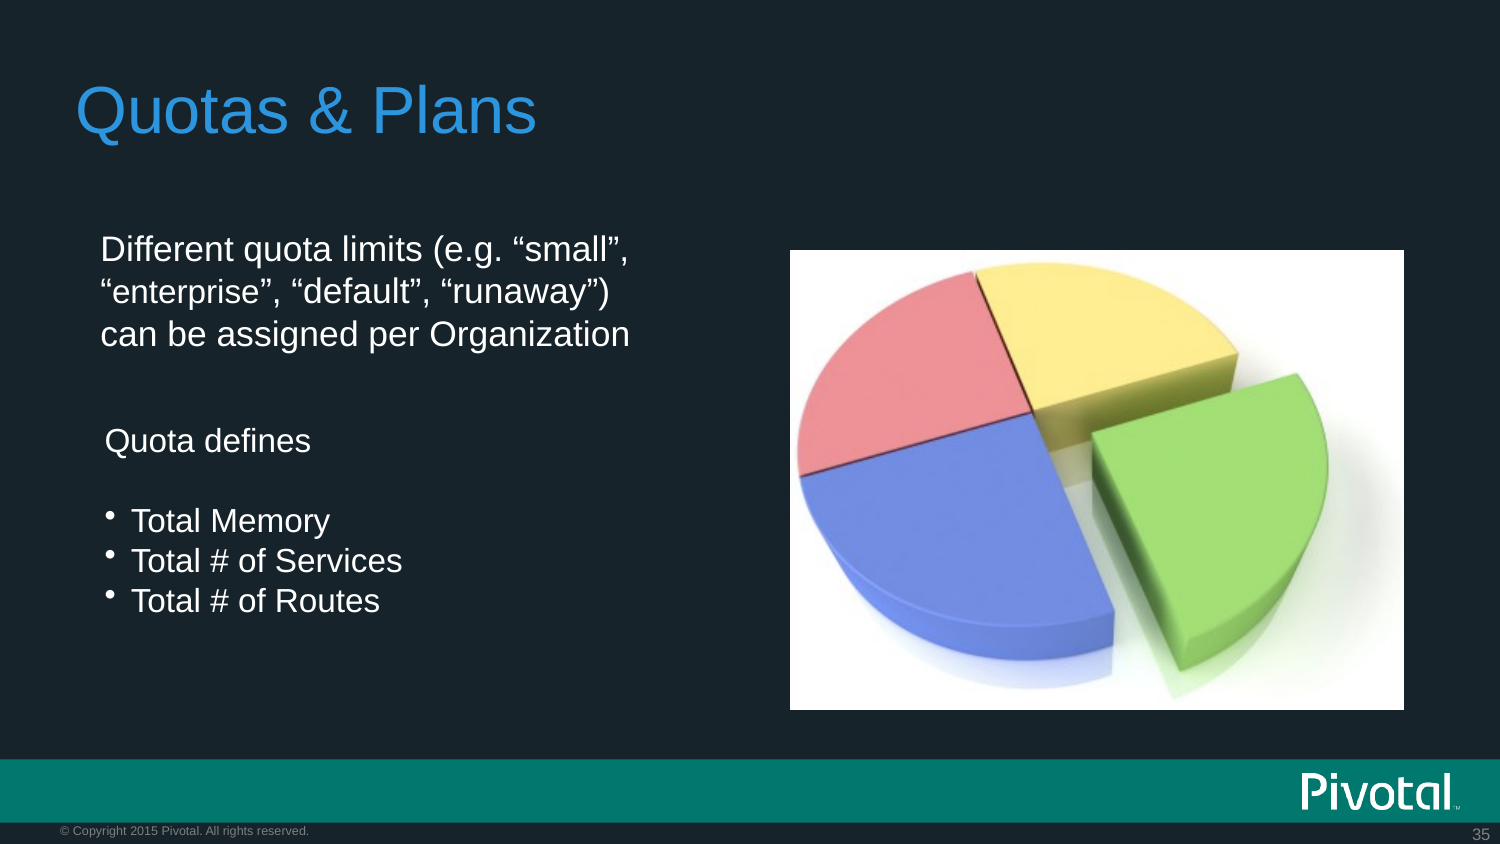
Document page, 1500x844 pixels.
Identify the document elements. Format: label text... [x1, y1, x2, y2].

text_box Quota defines Total Memory Total # of Services Total # of Routes [104, 419, 573, 620]
picture [790, 249, 1404, 710]
text_box Different quota limits (e.g. “small”, “enterprise”, “default”, “runaway”) can be assigned per Organization [100, 226, 674, 354]
picture [1302, 773, 1460, 810]
title Quotas & Plans [60, 58, 1440, 147]
